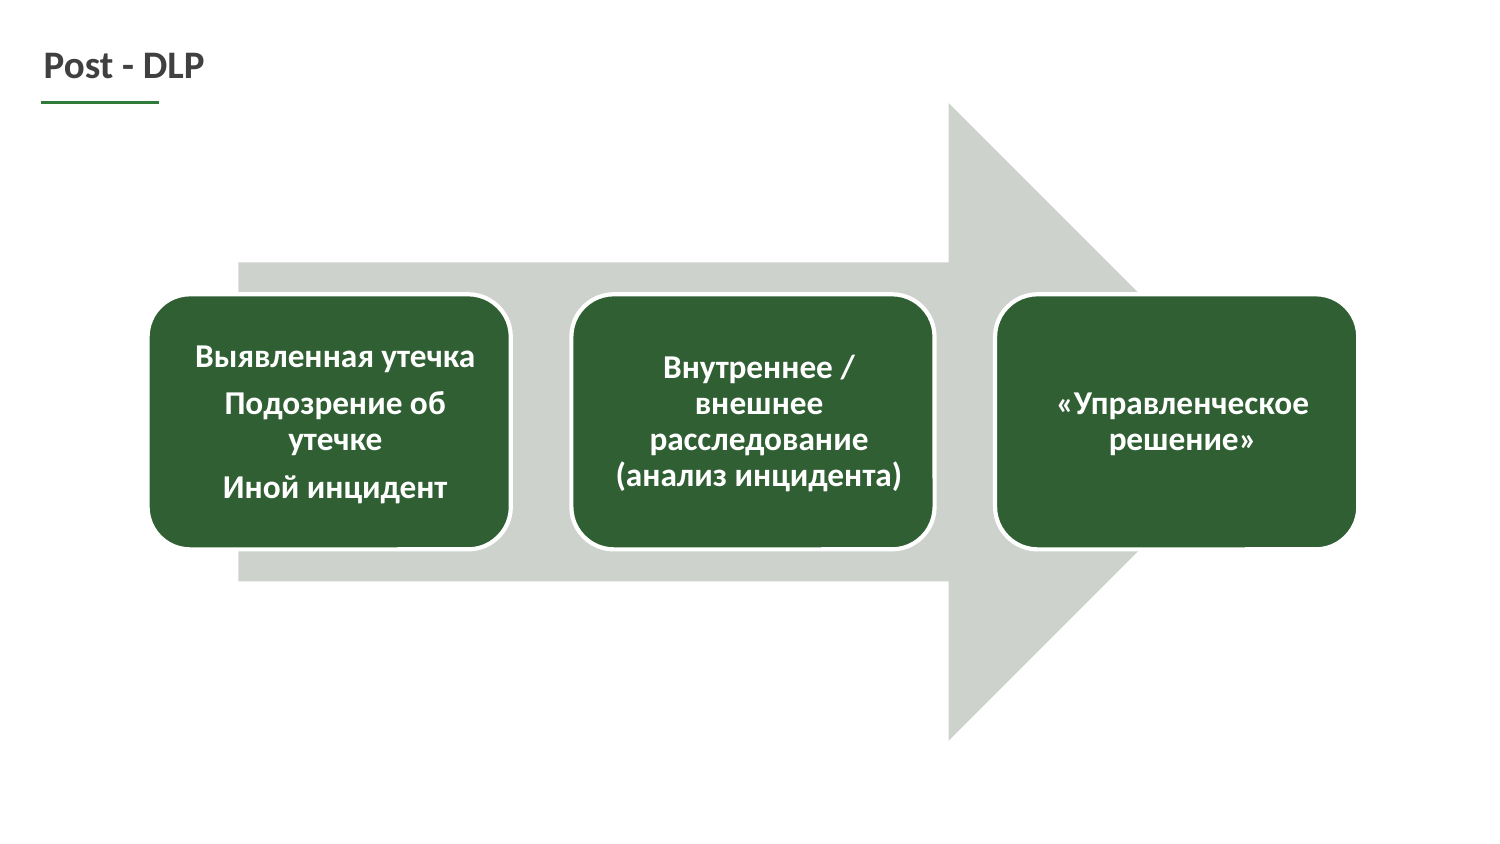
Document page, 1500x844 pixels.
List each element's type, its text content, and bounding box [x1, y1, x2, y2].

text_box Post - DLP [28, 32, 1329, 95]
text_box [147, 102, 1359, 741]
